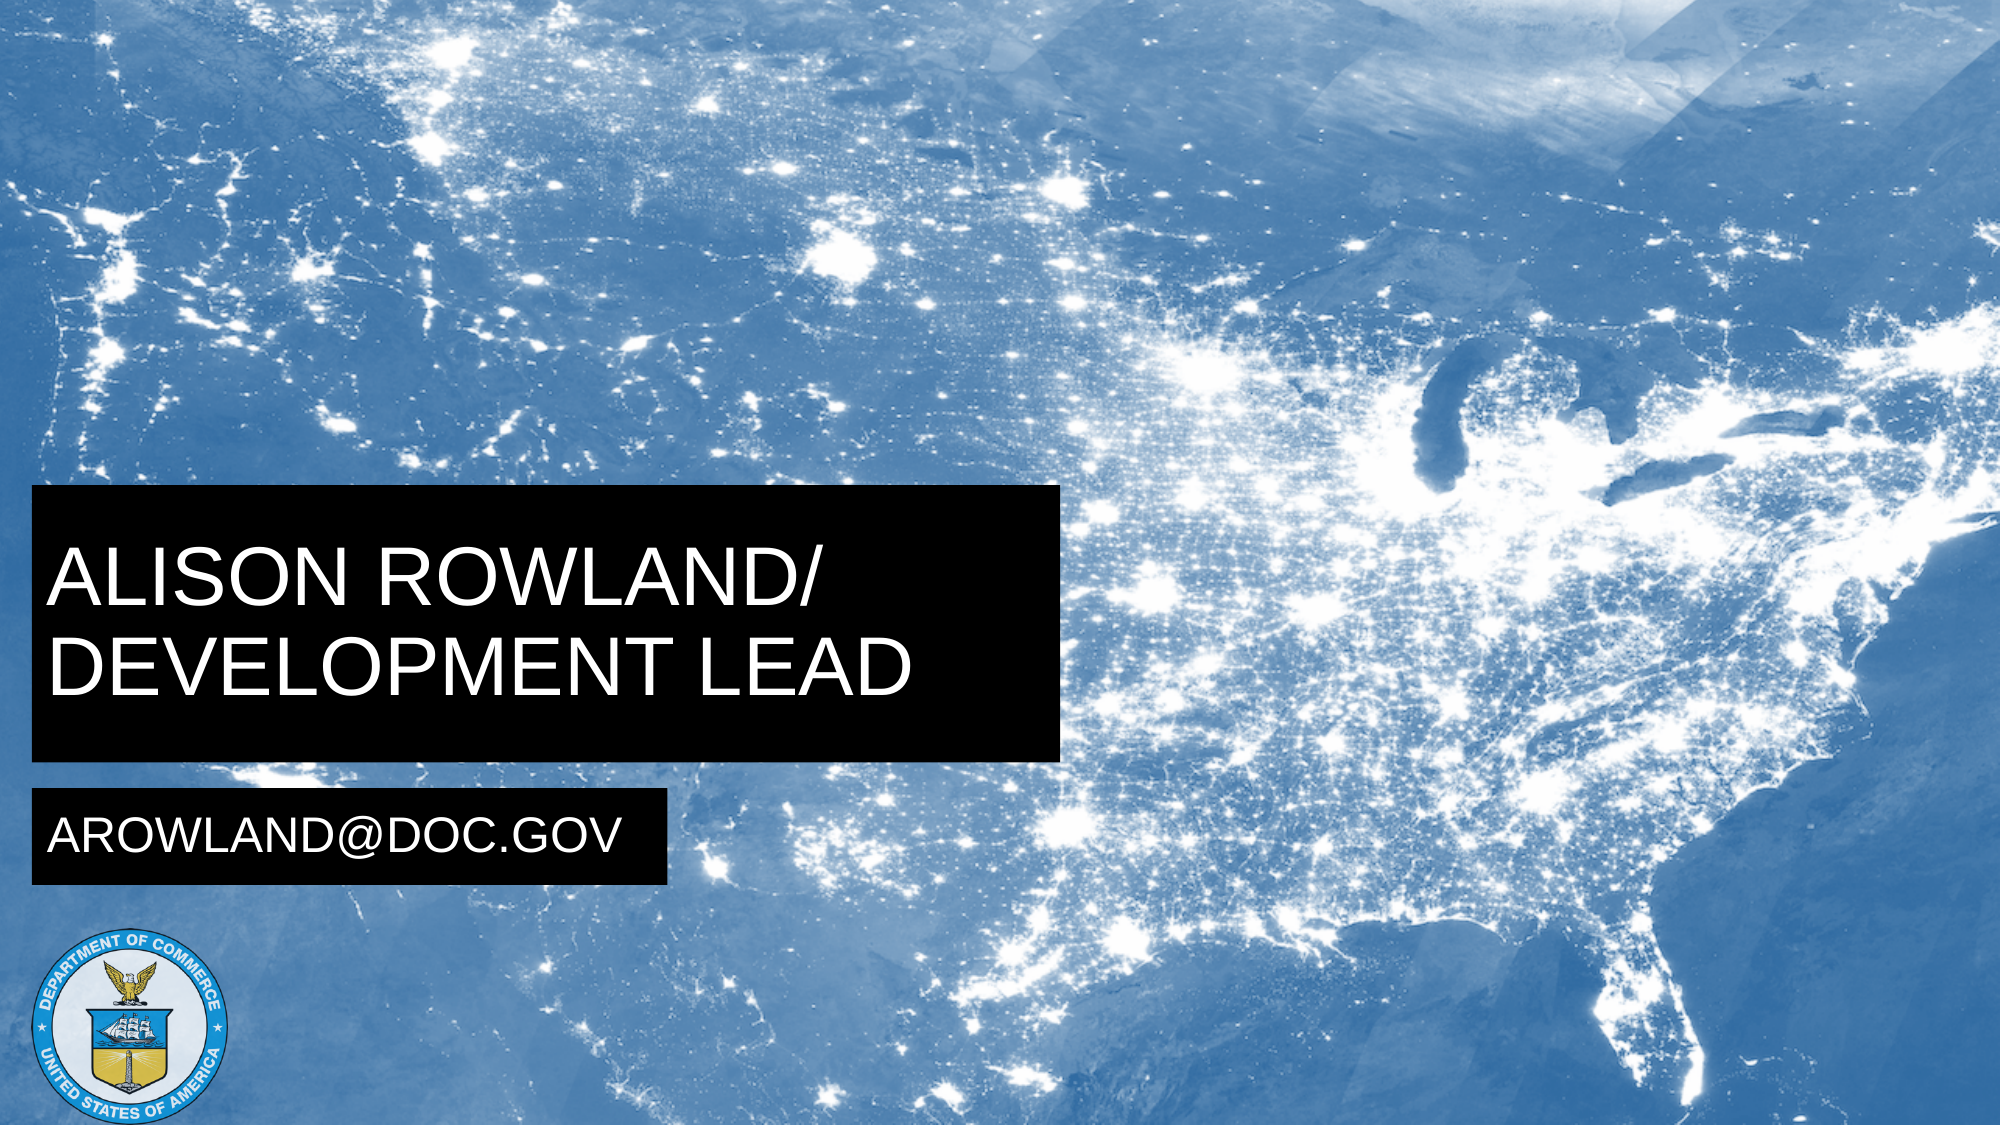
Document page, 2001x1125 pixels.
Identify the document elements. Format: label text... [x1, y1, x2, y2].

title ALISON ROWLAND/ DEVELOPMENT LEAD [31, 485, 1061, 763]
picture [0, 0, 2000, 1125]
subtitle AROWLAND@DOC.GOV [31, 788, 668, 885]
